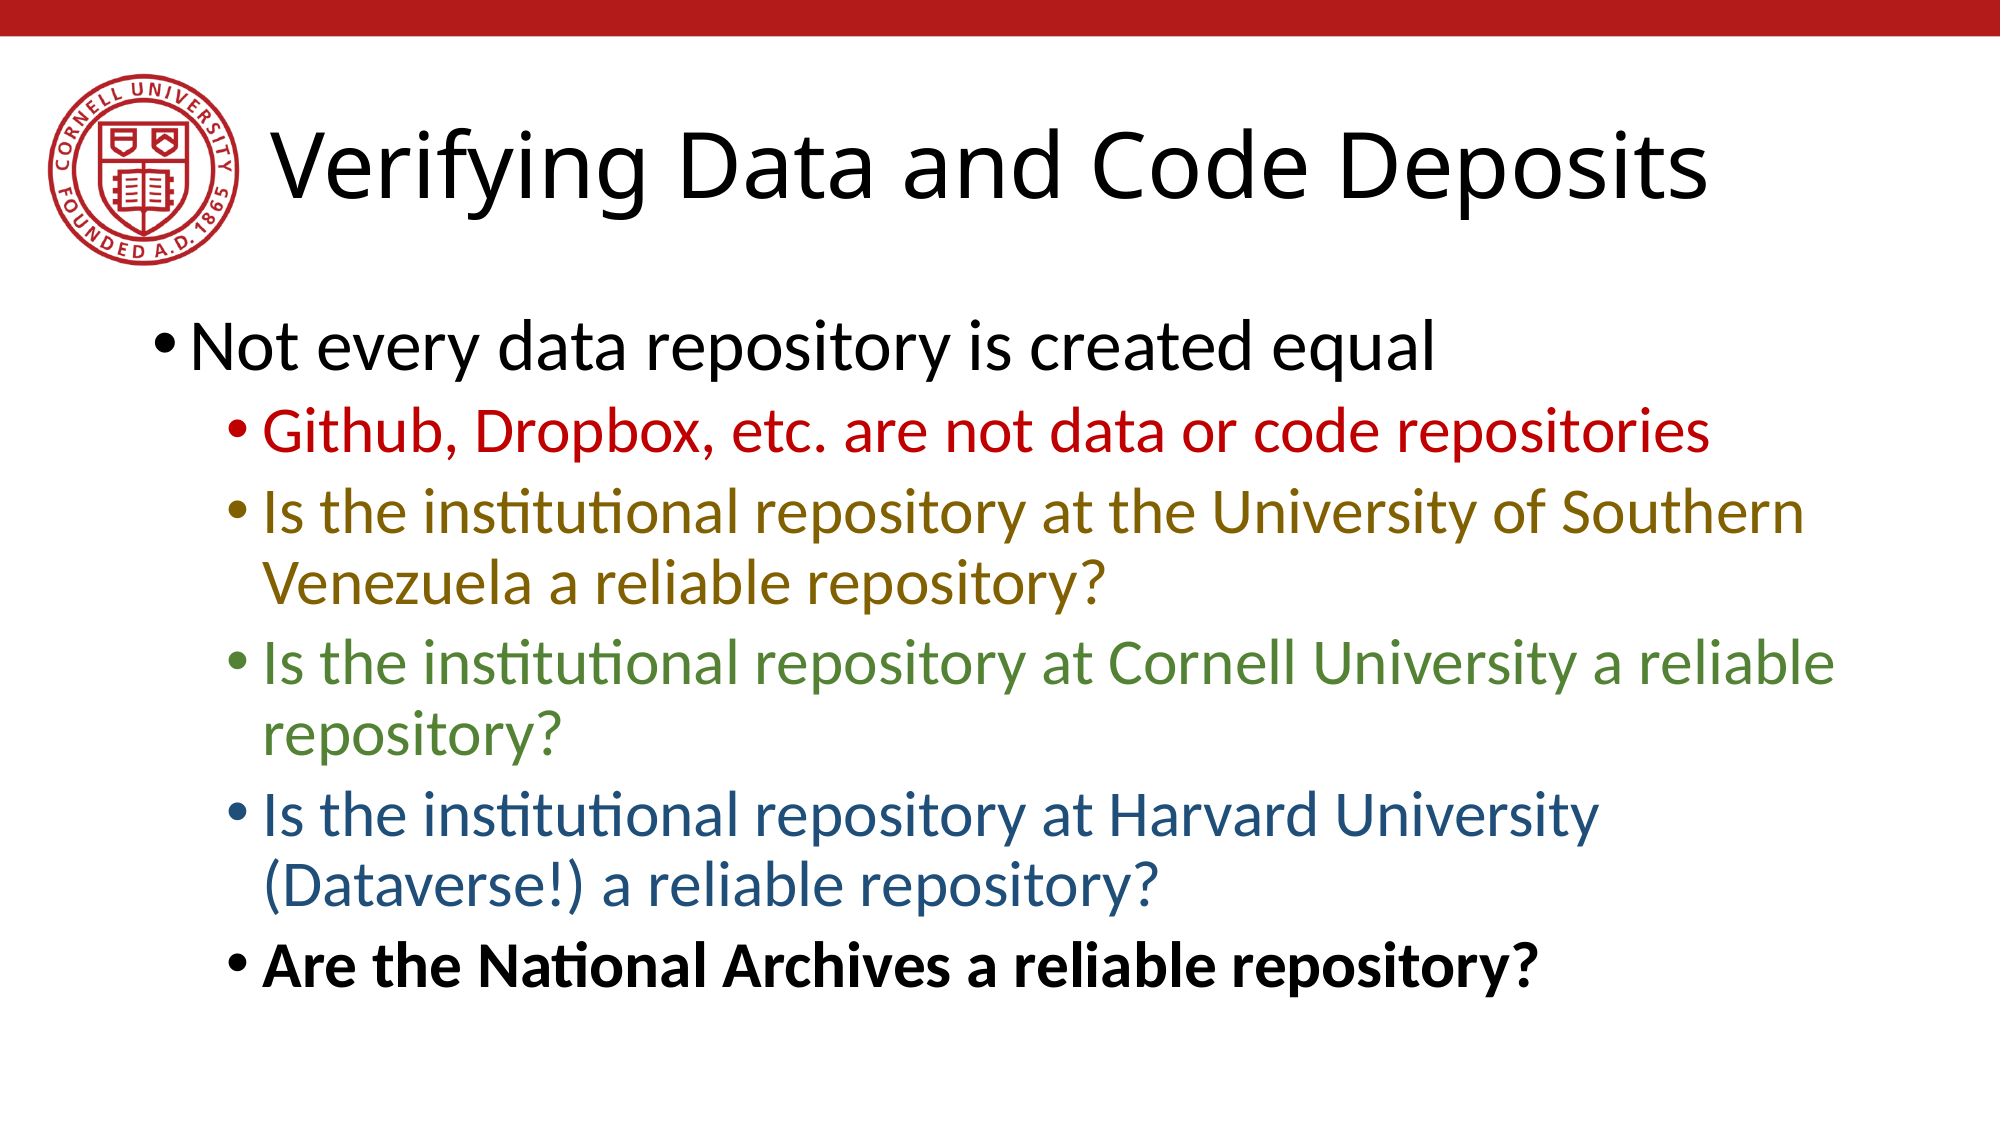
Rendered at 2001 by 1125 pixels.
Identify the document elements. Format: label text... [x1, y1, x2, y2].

list Not every data repository is created equal Github, Dropbox, etc. are not data or code repositories Is the institutional repository at the University of Southern Venezuela a reliable repository? Is the institutional repository at Cornell University a reliable repository? Is the institutional repository at Harvard University (Dataverse!) a reliable repository? Are the National Archives a reliable repository? [137, 299, 1863, 1014]
picture [39, 65, 255, 274]
title Verifying Data and Code Deposits [255, 59, 1860, 278]
